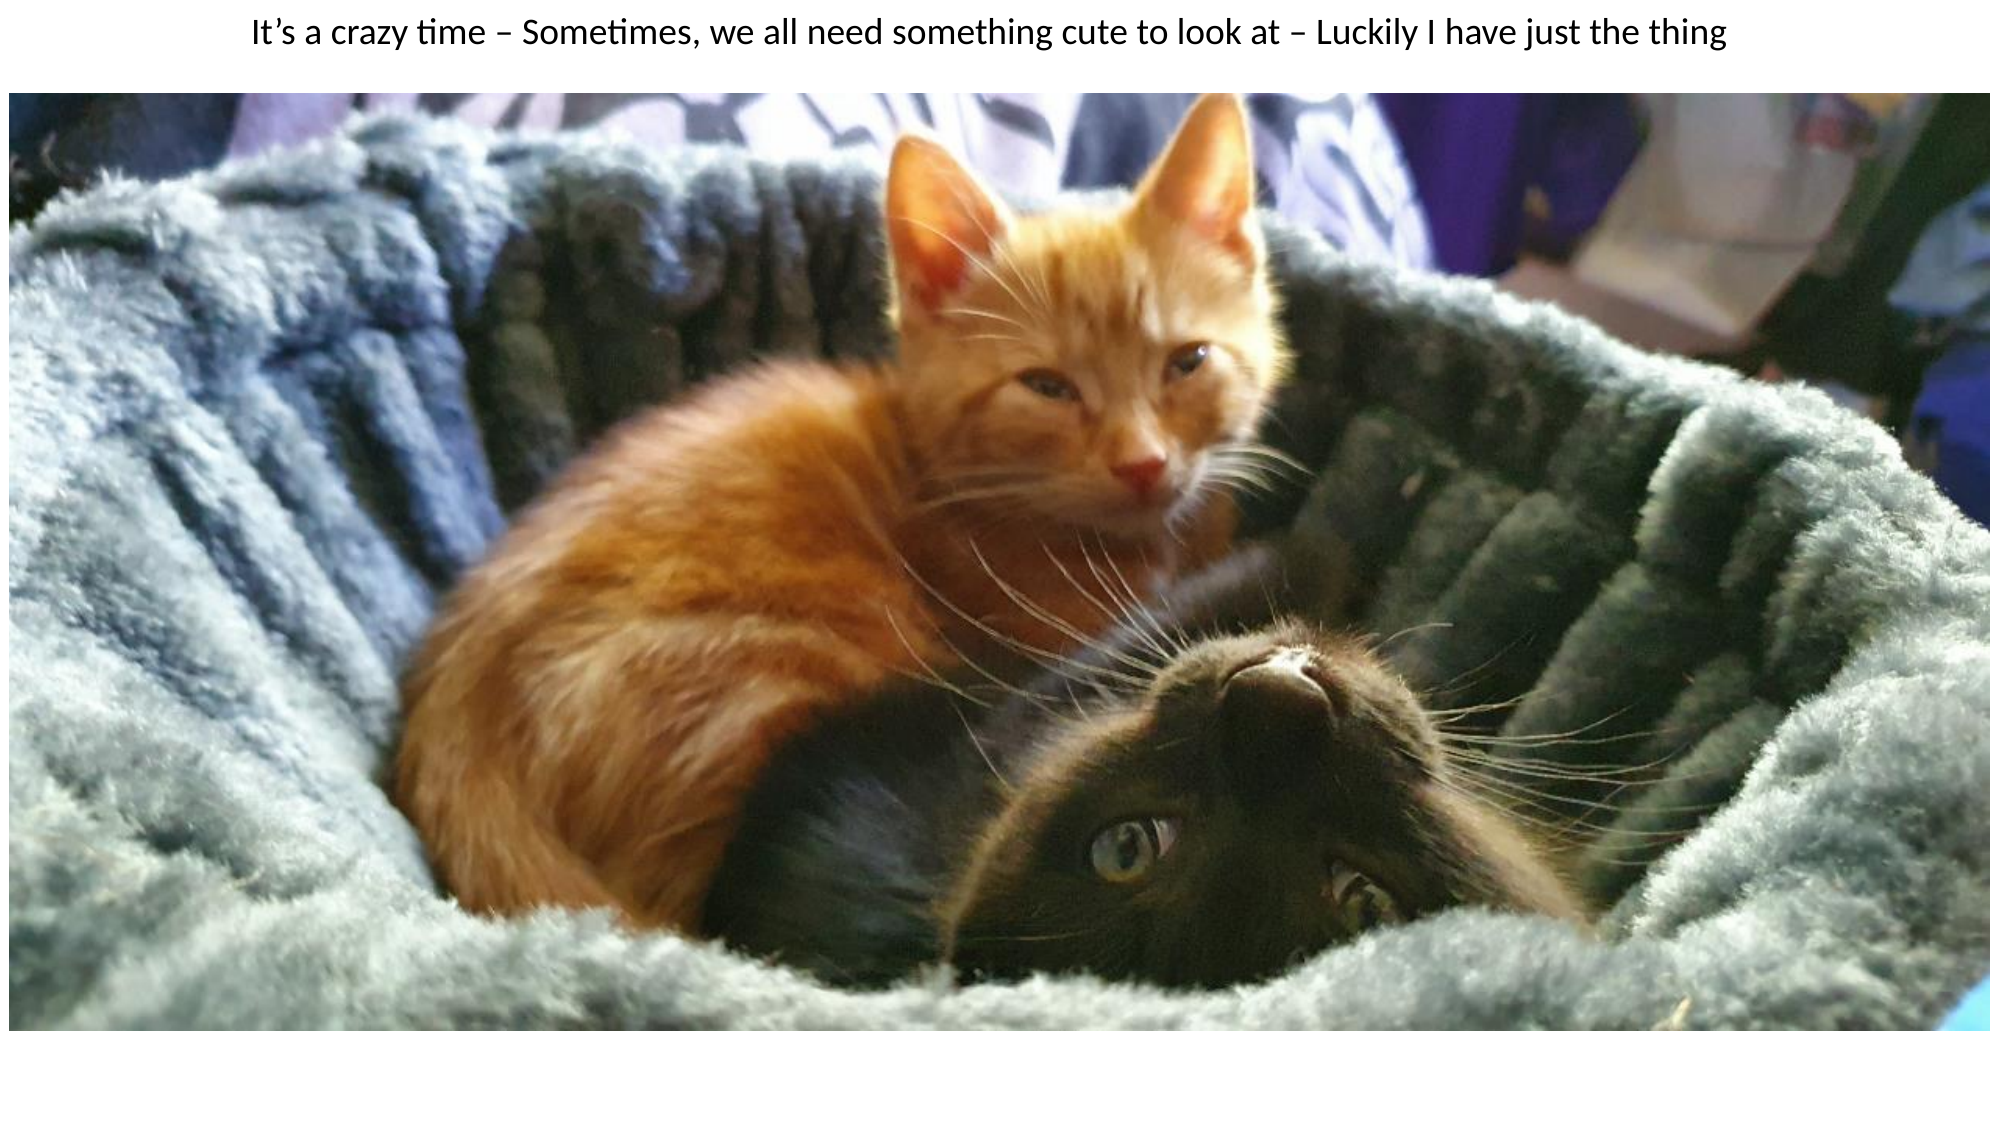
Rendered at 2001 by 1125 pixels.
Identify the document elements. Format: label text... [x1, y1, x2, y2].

text_box It’s a crazy time – Sometimes, we all need something cute to look at – Luckily I have just the thing [236, 0, 1805, 60]
picture [9, 93, 1990, 1031]
